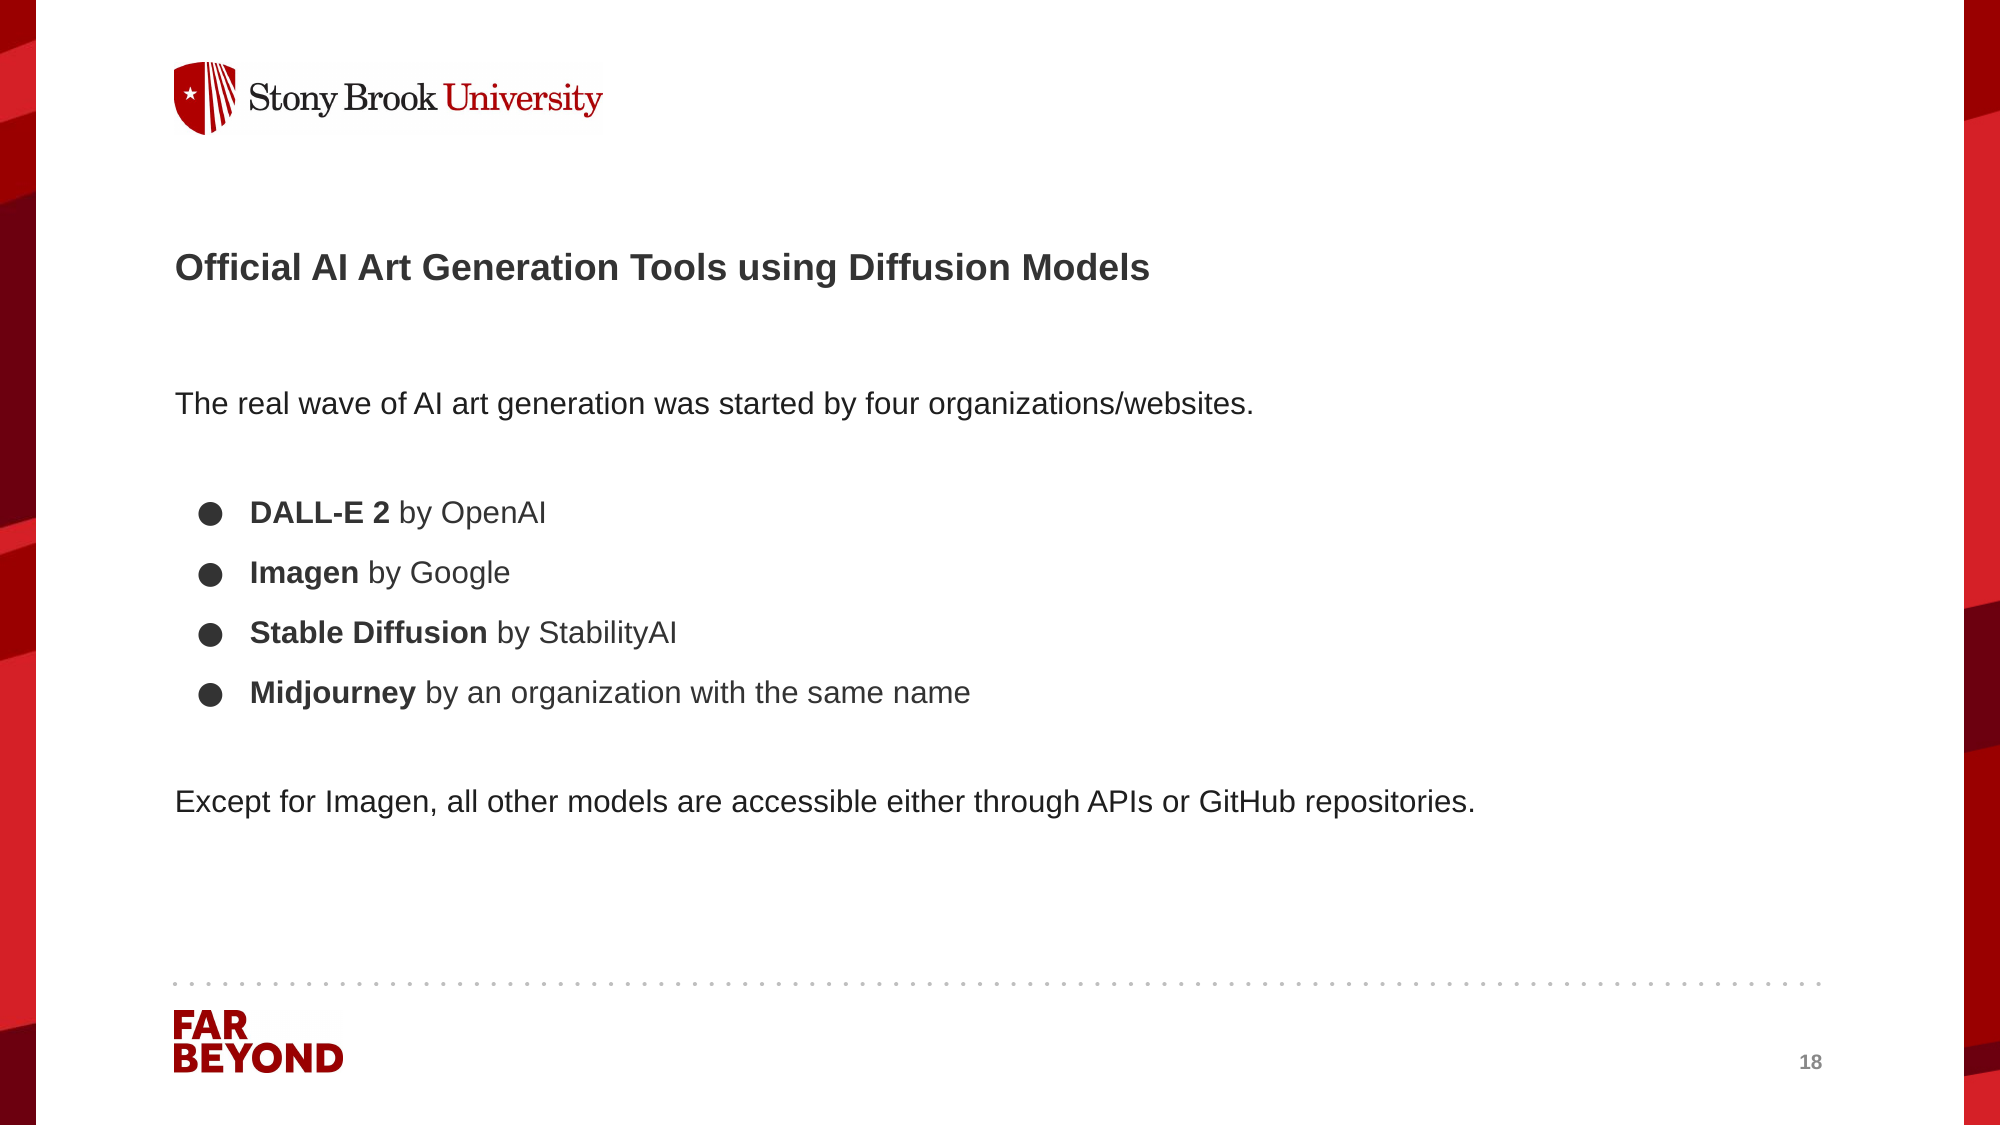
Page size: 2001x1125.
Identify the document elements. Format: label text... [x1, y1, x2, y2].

picture [1964, 0, 2000, 1125]
list The real wave of AI art generation was started by four organizations/websites. DALL-E 2 by OpenAI Imagen by Google Stable Diffusion by StabilityAI Midjourney by an organization with the same name Except for Imagen, all other models are accessible either through APIs or GitHub repositories. [174, 362, 1838, 972]
picture [0, 0, 36, 1125]
picture [174, 62, 603, 135]
title Official AI Art Generation Tools using Diffusion Models [174, 224, 1838, 362]
slide_number ‹#› [1387, 1031, 1838, 1092]
picture [174, 1010, 343, 1073]
